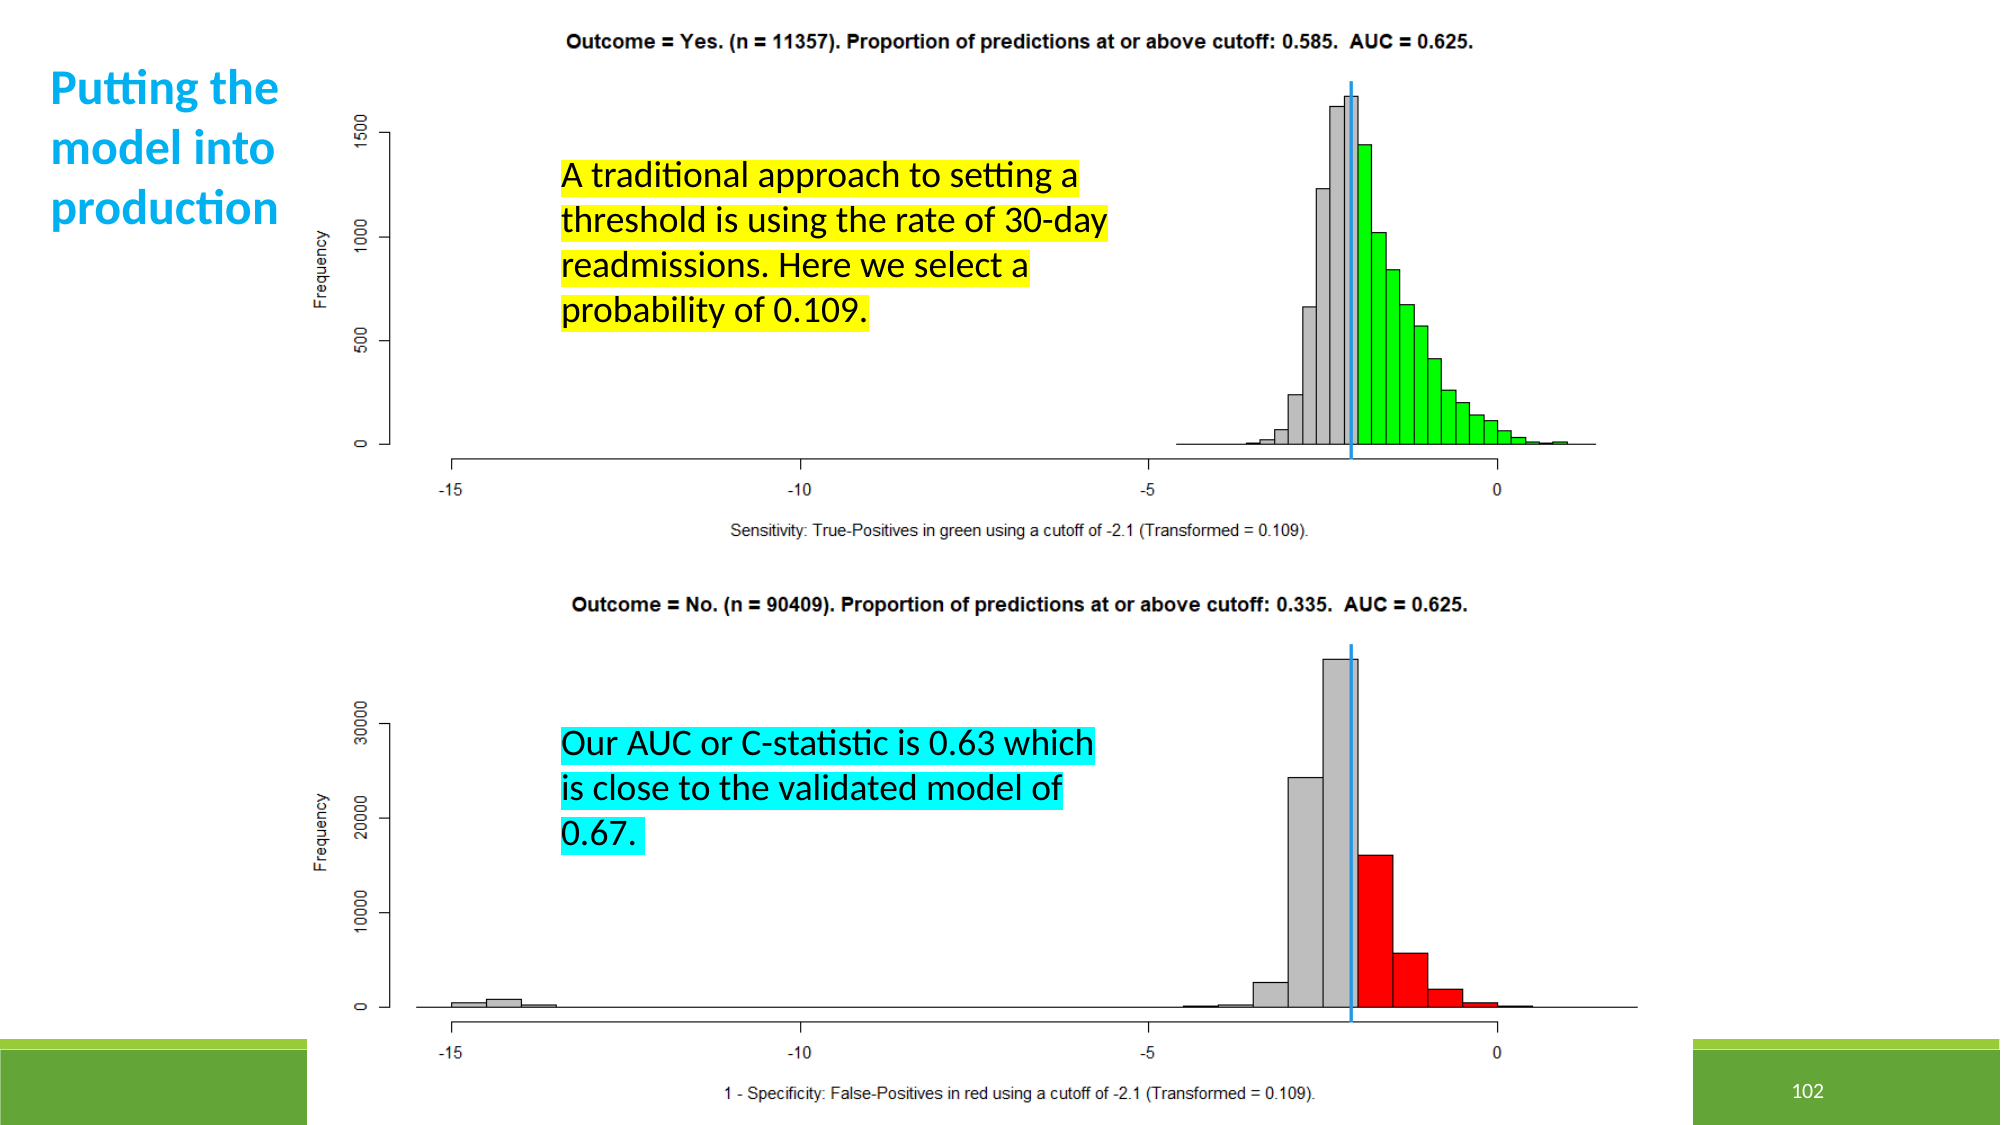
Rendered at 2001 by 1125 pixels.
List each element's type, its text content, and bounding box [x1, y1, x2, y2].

picture [307, 0, 1693, 1125]
slide_number 102 [1701, 1059, 1840, 1120]
text_box Putting the model into production [35, 46, 305, 242]
